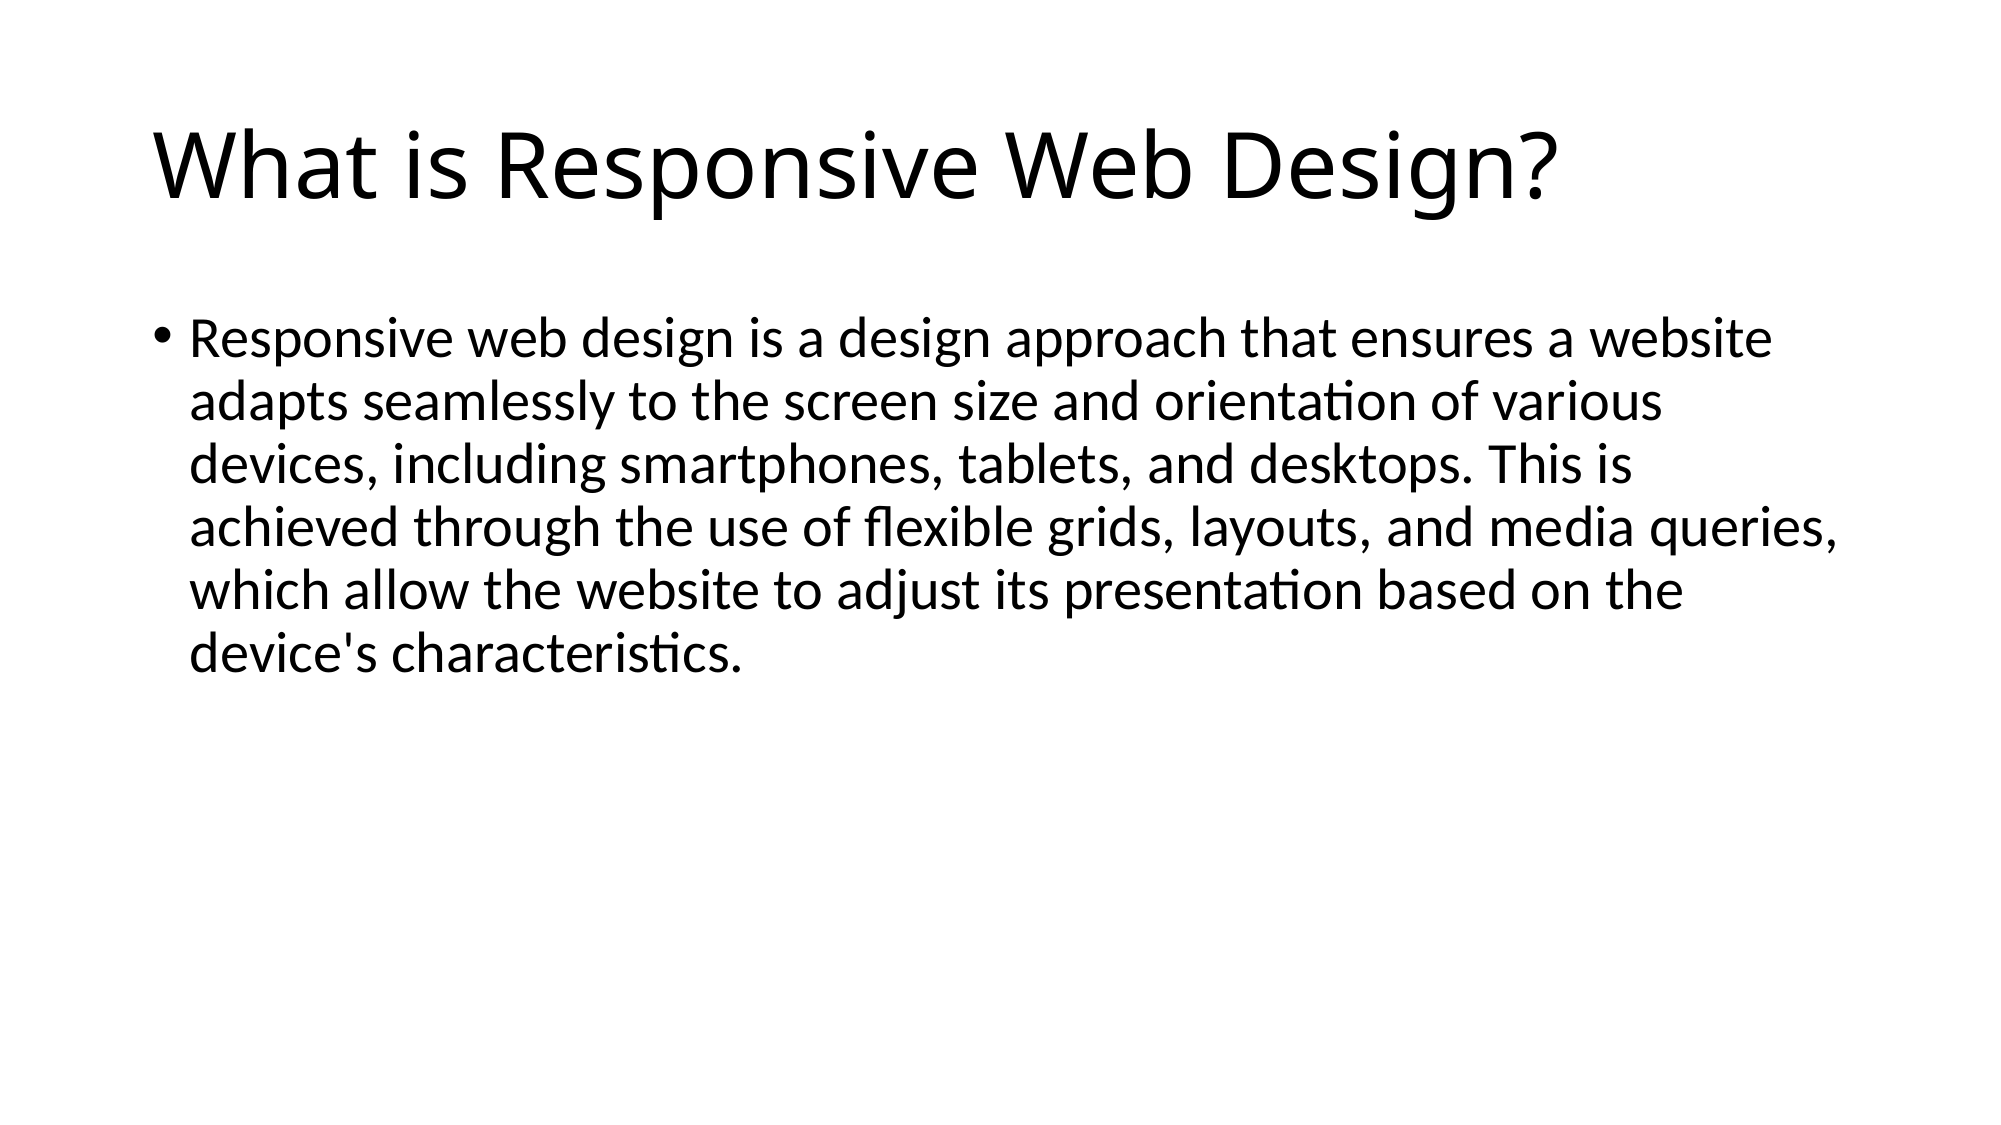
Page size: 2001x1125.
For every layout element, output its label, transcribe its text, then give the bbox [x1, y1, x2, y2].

title What is Responsive Web Design? [137, 59, 1863, 278]
list Responsive web design is a design approach that ensures a website adapts seamlessly to the screen size and orientation of various devices, including smartphones, tablets, and desktops. This is achieved through the use of flexible grids, layouts, and media queries, which allow the website to adjust its presentation based on the device's characteristics. [137, 299, 1863, 1014]
